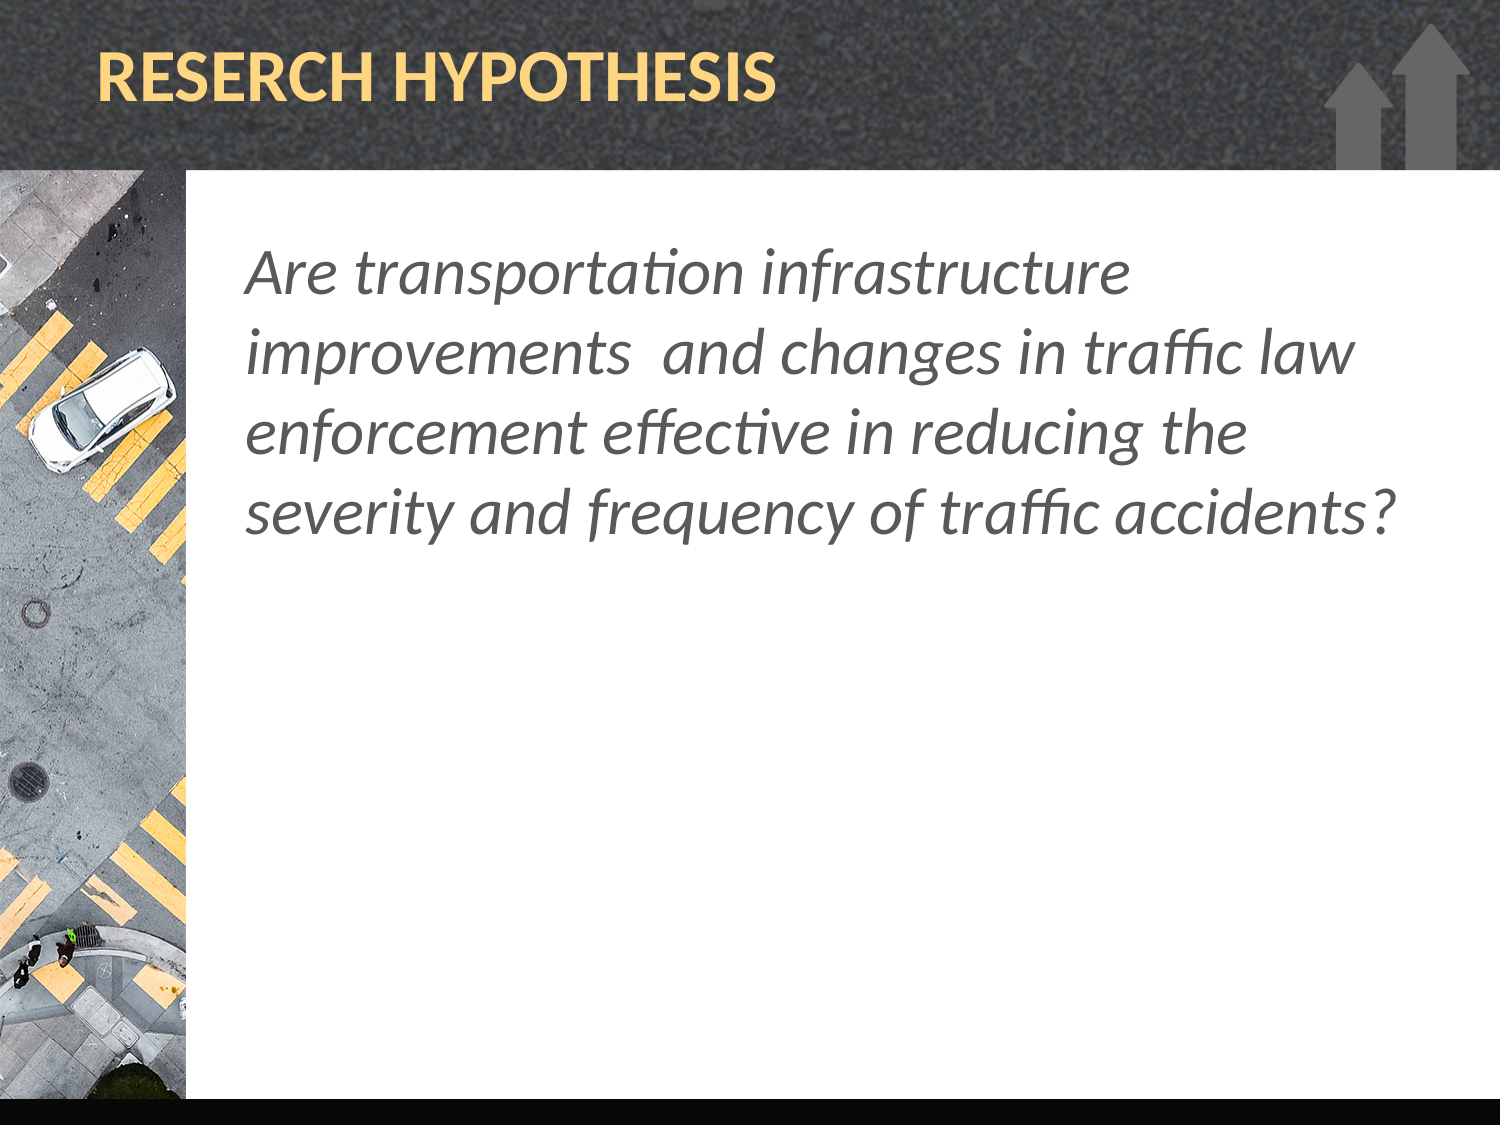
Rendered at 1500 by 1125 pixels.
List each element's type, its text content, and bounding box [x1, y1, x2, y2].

title RESERCH HYPOTHESIS [64, 18, 821, 126]
picture [0, 0, 1500, 1125]
list Are transportation infrastructure improvements and changes in traffic law enforcement effective in reducing the severity and frequency of traffic accidents? [230, 219, 1424, 799]
